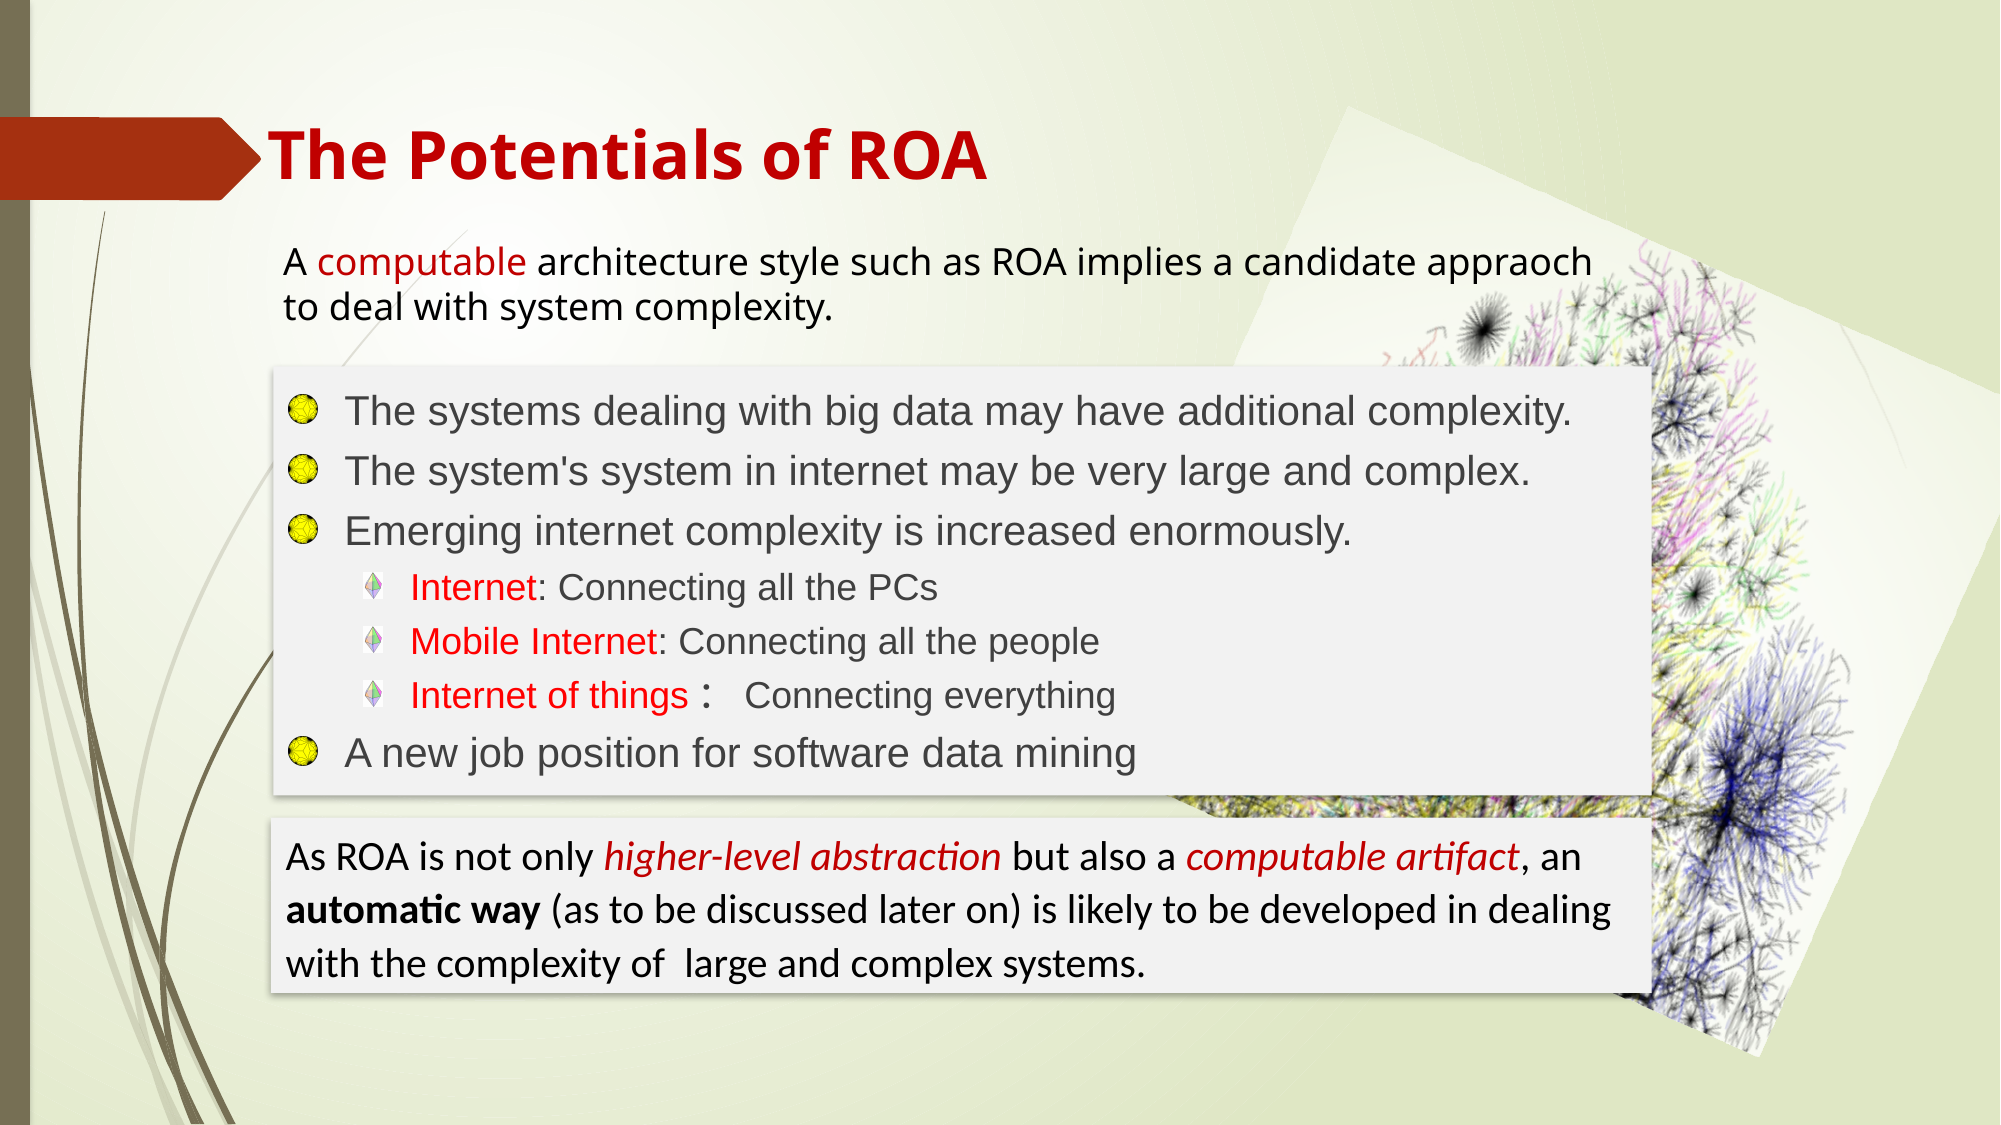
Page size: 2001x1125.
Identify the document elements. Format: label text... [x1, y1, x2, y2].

picture [288, 736, 318, 766]
picture [363, 680, 383, 707]
text_box The systems dealing with big data may have additional complexity. The system's system in internet may be very large and complex. Emerging internet complexity is increased enormously. Internet: Connecting all the PCs Mobile Internet: Connecting all the people Internet of things：Connecting everything A new job position for software data mining [273, 366, 1196, 796]
text_box As ROA is not only higher-level abstraction but also a computable artifact, an automatic way (as to be discussed later on) is likely to be developed in dealing with the complexity of large and complex systems. [270, 817, 1652, 993]
picture [1169, 200, 2000, 1056]
picture [288, 394, 318, 424]
picture [363, 572, 383, 599]
text_box A computable architecture style such as ROA implies a candidate appraoch to deal with system complexity. [268, 230, 1196, 335]
picture [288, 514, 318, 544]
picture [288, 454, 318, 484]
text_box The Potentials of ROA [252, 105, 1755, 201]
picture [363, 626, 383, 653]
